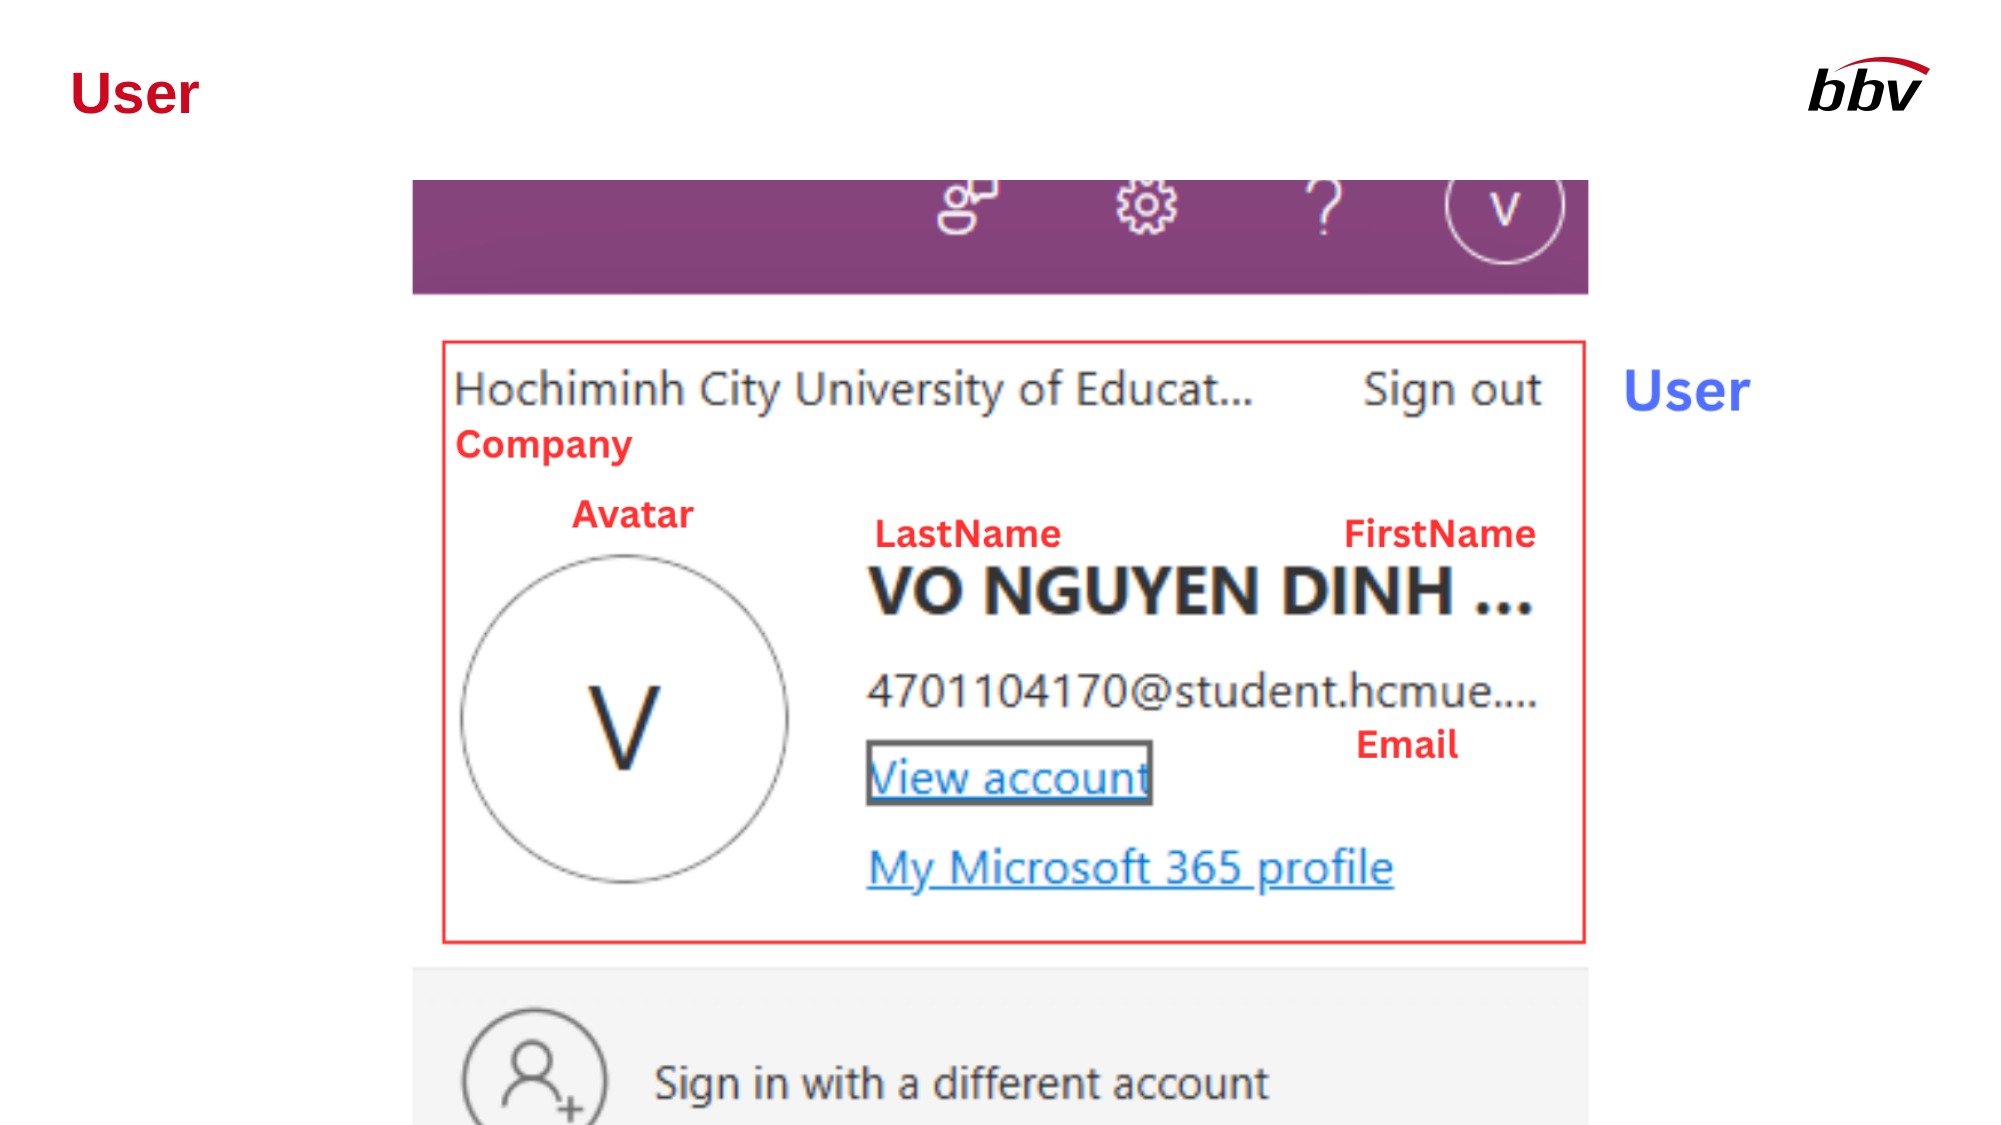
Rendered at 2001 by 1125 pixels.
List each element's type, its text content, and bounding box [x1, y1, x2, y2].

picture [1808, 57, 1930, 111]
picture [0, 179, 2000, 1125]
title User [70, 0, 1666, 179]
